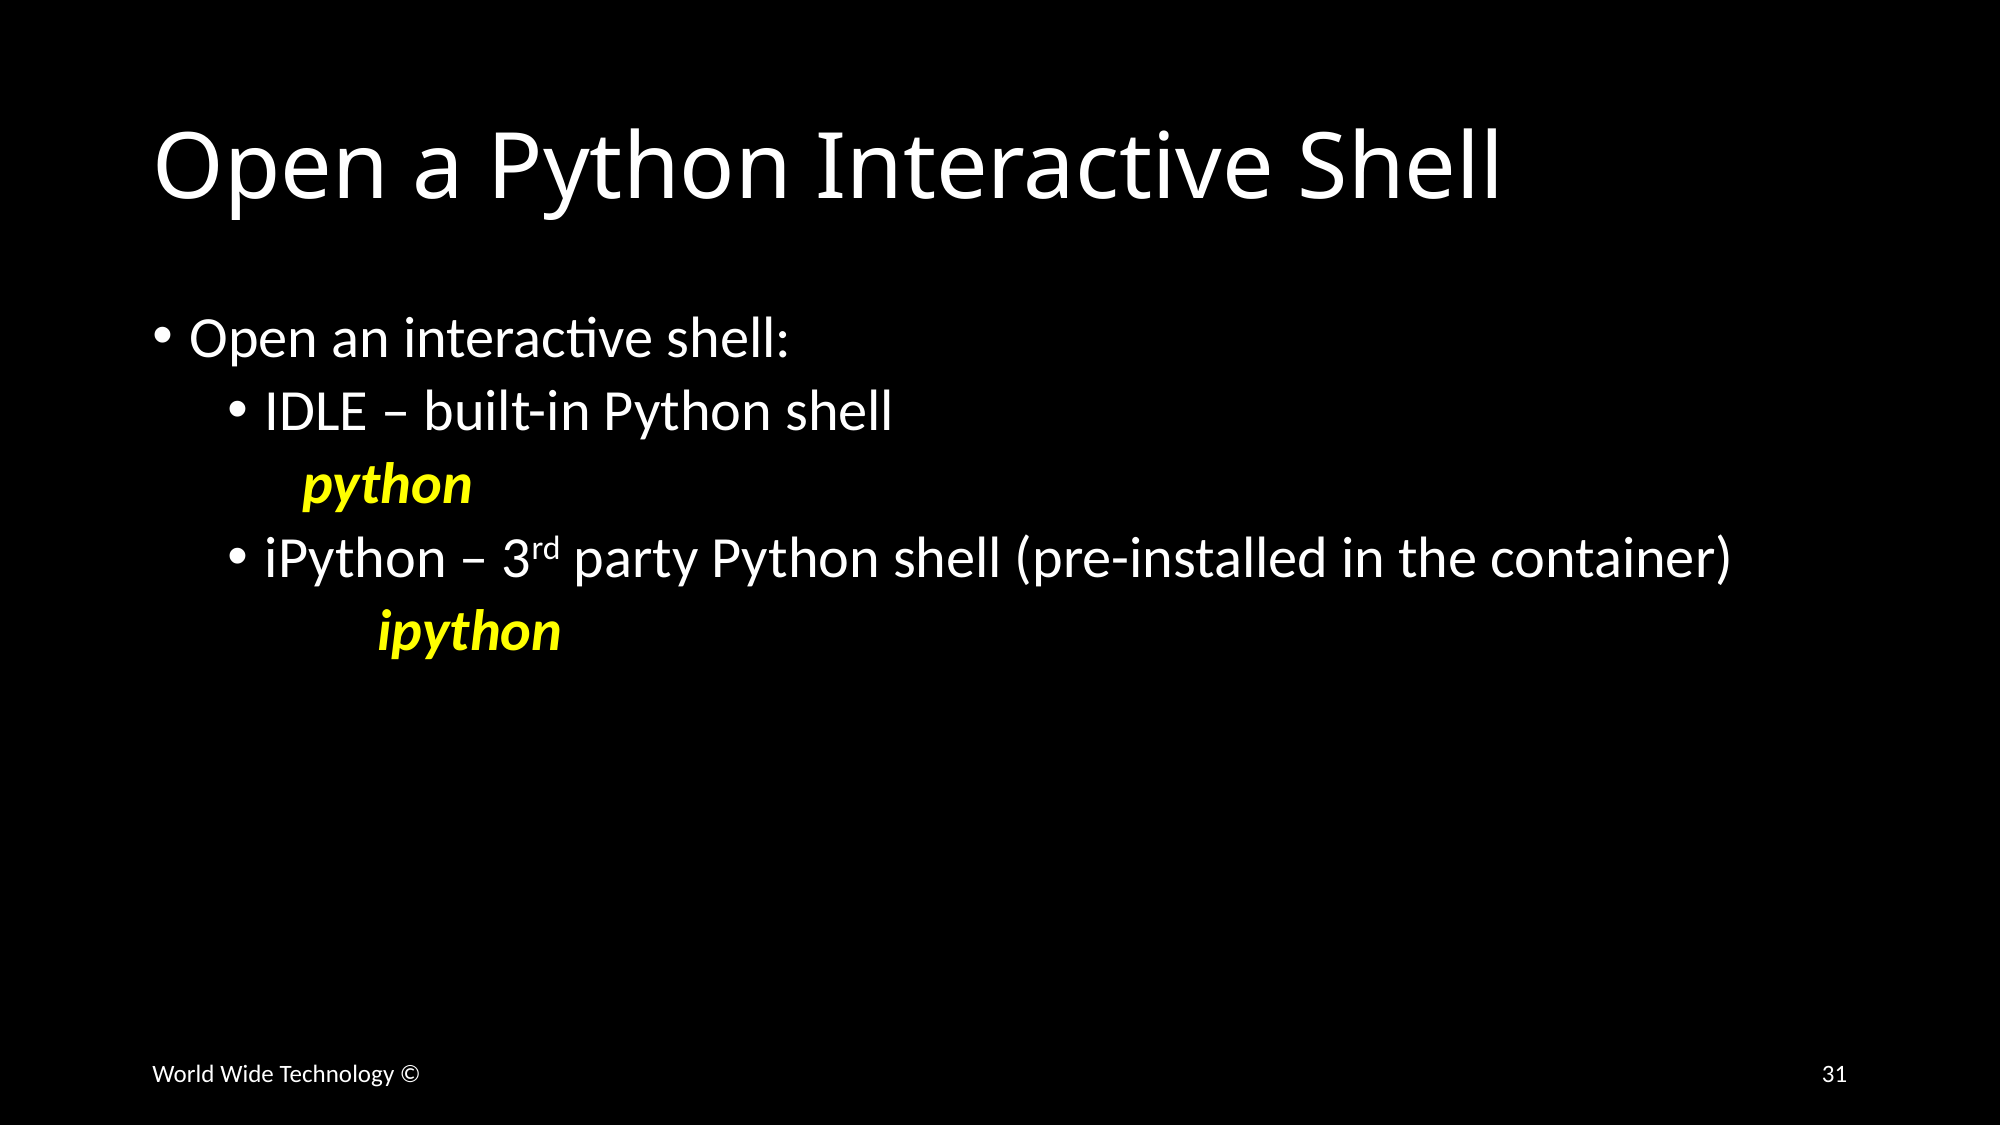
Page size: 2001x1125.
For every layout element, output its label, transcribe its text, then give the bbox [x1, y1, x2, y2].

title Open a Python Interactive Shell [137, 59, 1863, 278]
list Open an interactive shell: IDLE – built-in Python shell python iPython – 3rd party Python shell (pre-installed in the container) ipython [137, 299, 1863, 1014]
slide_number World Wide Technology © [137, 1042, 588, 1103]
slide_number 31 [1412, 1042, 1863, 1103]
